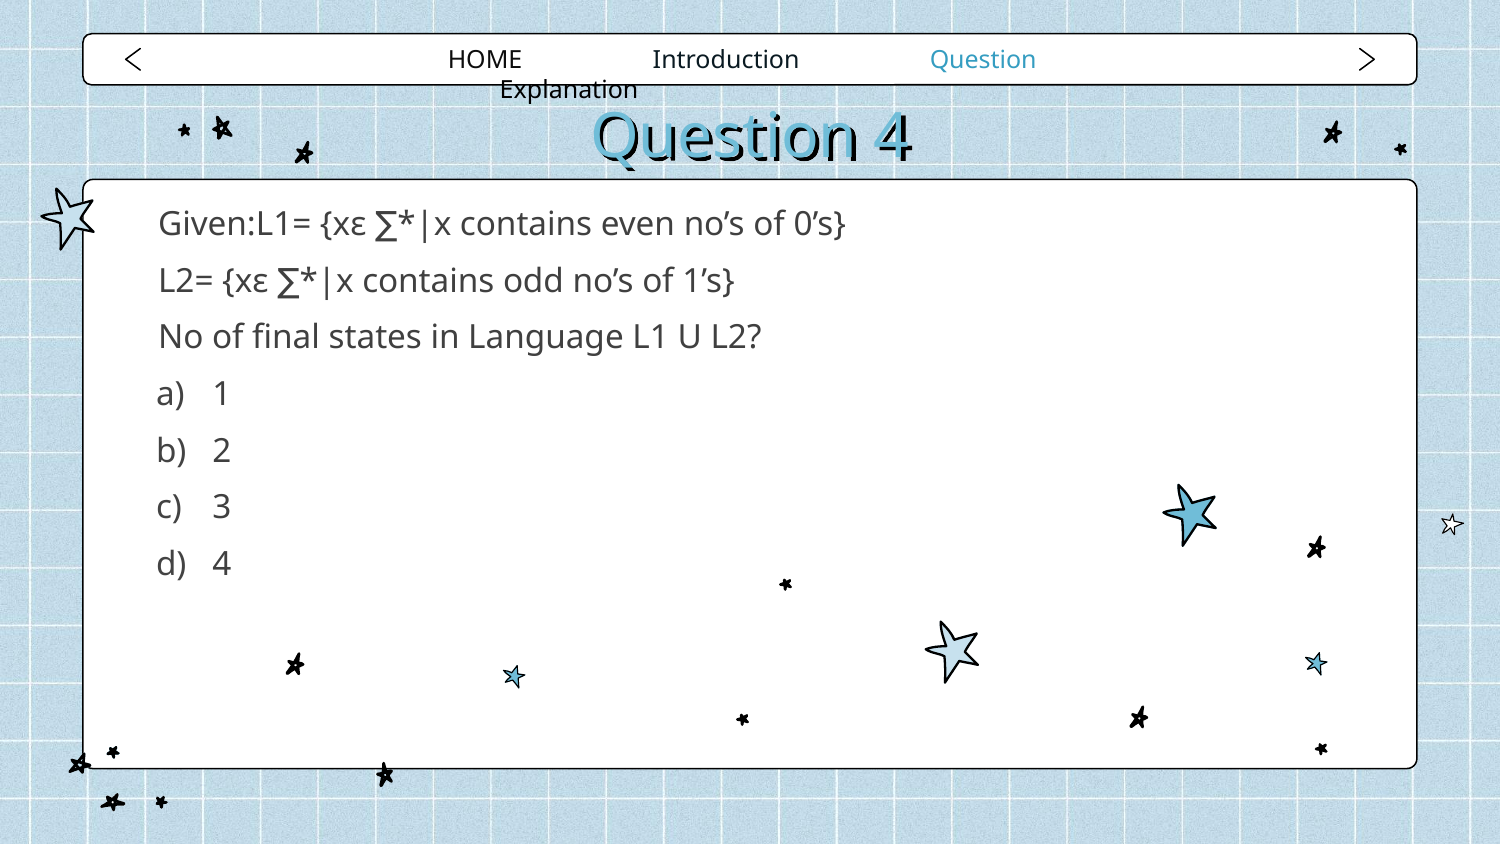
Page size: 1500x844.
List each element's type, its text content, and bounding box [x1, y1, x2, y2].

text_box [82, 33, 1417, 85]
text_box [1307, 535, 1326, 559]
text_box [177, 115, 314, 164]
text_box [1440, 513, 1465, 536]
text_box [736, 713, 749, 726]
picture [0, 0, 1500, 844]
list Given:L1= {xε ∑*|x contains even no’s of 0’s} L2= {xε ∑*|x contains odd no’s of 1’s} No of final states in Language L1 U L2? 1 2 3 4 [118, 187, 1382, 759]
text_box HOME Introduction Question Explanation [433, 35, 1125, 111]
text_box [1129, 705, 1149, 729]
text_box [40, 187, 96, 251]
text_box [376, 761, 393, 787]
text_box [924, 620, 980, 684]
text_box [1323, 120, 1343, 144]
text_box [68, 745, 169, 812]
text_box [1314, 743, 1328, 756]
text_box [285, 652, 305, 676]
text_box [1304, 651, 1328, 676]
title Question 4 [118, 93, 1382, 172]
text_box [1393, 143, 1407, 156]
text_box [502, 664, 526, 689]
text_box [1162, 483, 1218, 548]
text_box [779, 578, 792, 591]
